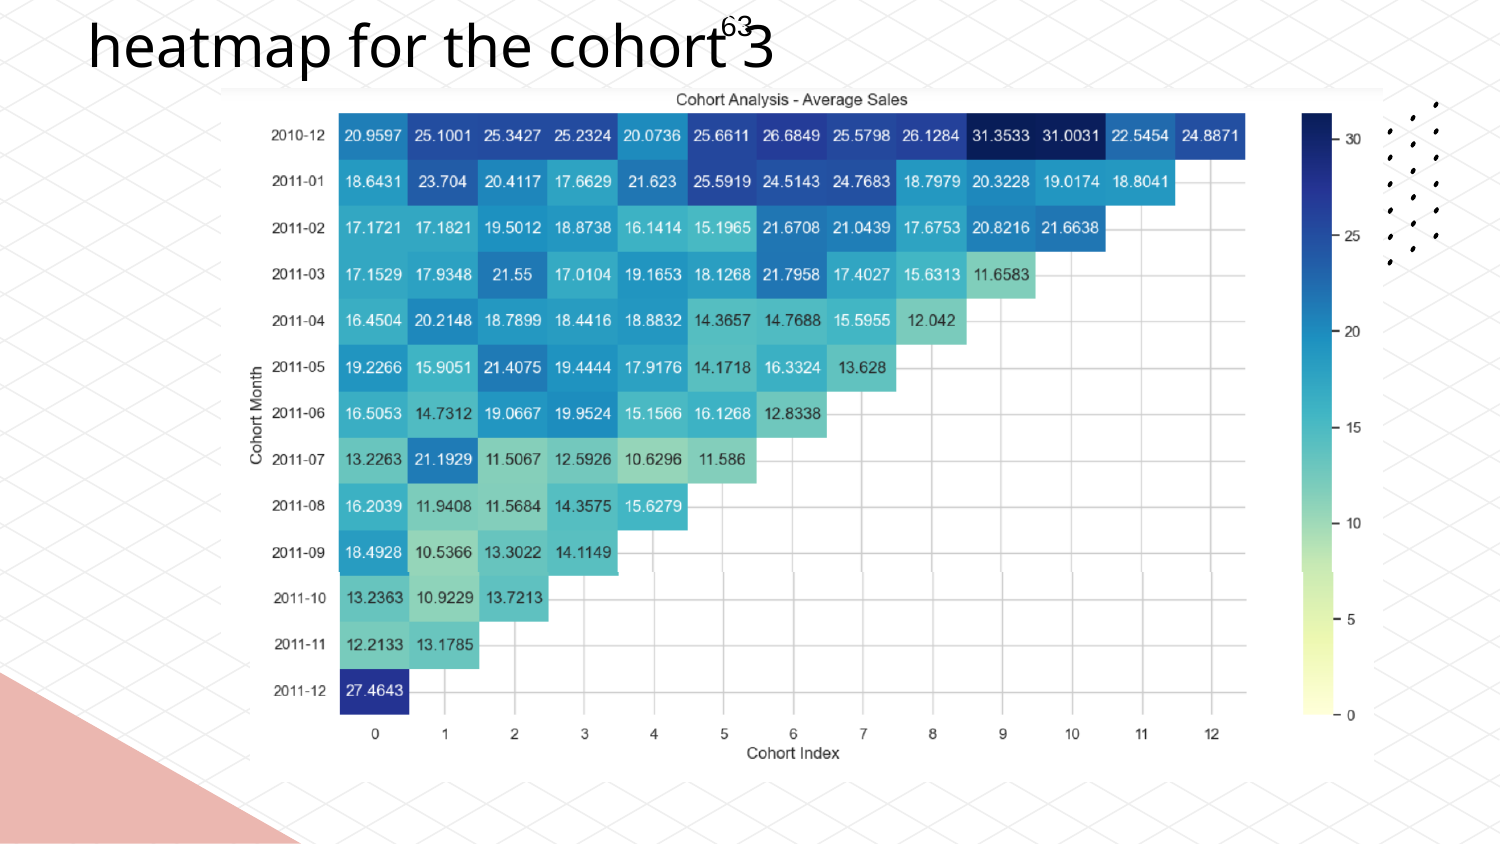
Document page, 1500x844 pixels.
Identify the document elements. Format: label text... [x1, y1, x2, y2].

picture [221, 88, 1384, 782]
title heatmap for the cohort 3 [72, 0, 1320, 89]
